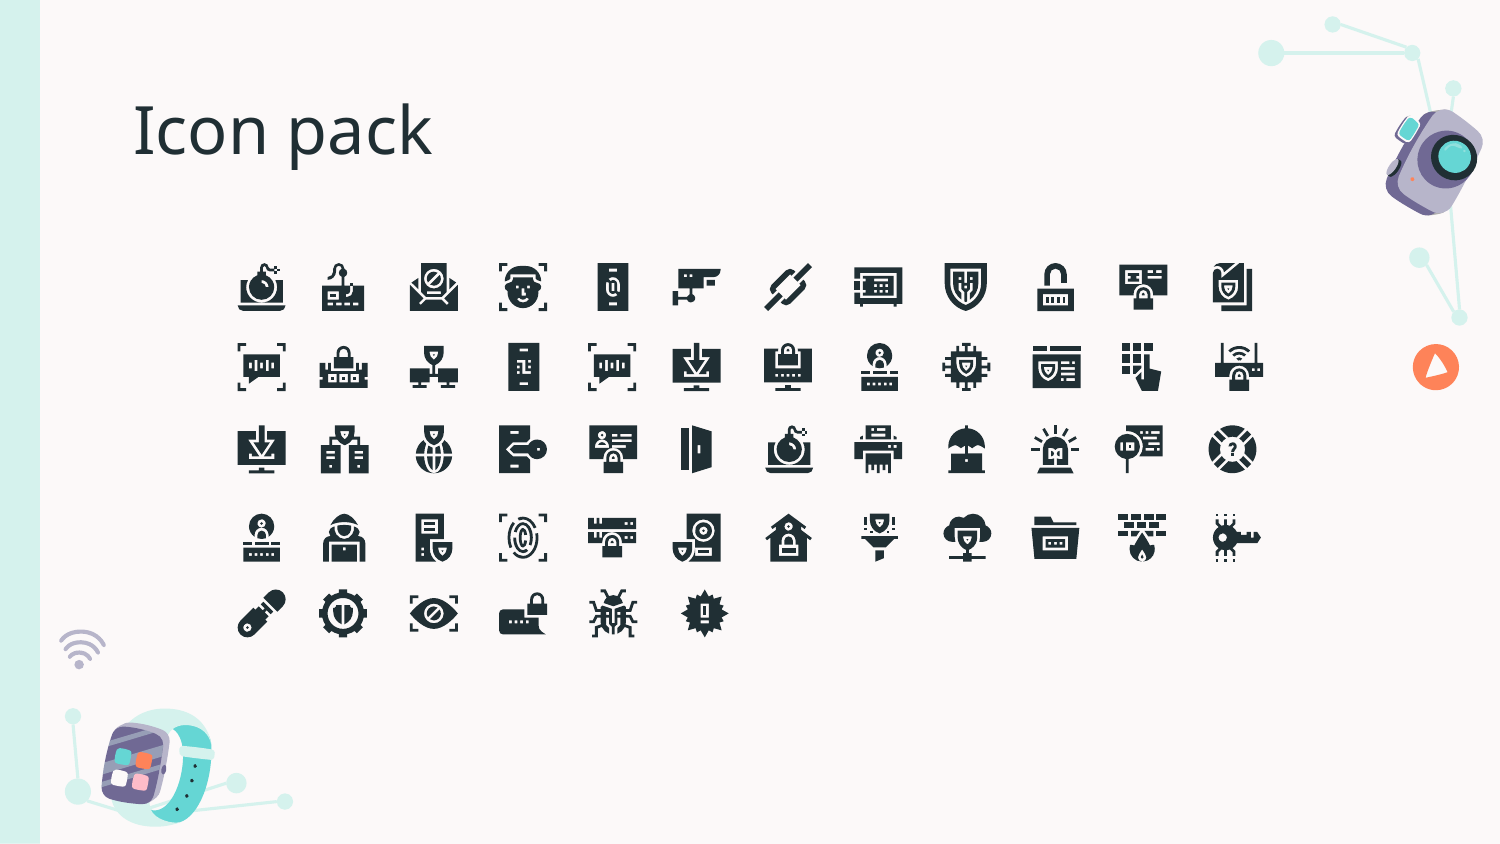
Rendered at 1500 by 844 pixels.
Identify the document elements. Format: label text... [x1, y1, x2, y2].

text_box [948, 425, 985, 474]
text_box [498, 592, 548, 635]
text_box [1214, 342, 1264, 392]
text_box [1037, 262, 1075, 312]
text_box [322, 513, 366, 562]
text_box [597, 263, 629, 311]
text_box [1031, 425, 1080, 474]
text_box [236, 589, 287, 638]
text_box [1121, 342, 1162, 392]
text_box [672, 513, 721, 562]
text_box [589, 425, 638, 474]
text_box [409, 594, 459, 632]
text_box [498, 425, 548, 474]
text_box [854, 425, 903, 474]
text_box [1114, 425, 1163, 474]
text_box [1032, 345, 1081, 389]
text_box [589, 589, 638, 638]
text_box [237, 425, 286, 474]
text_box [415, 513, 453, 562]
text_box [942, 342, 991, 392]
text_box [763, 262, 813, 312]
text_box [243, 513, 281, 562]
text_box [854, 267, 903, 307]
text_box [765, 513, 813, 562]
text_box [943, 513, 992, 562]
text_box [498, 513, 548, 562]
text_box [680, 589, 729, 638]
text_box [680, 425, 712, 474]
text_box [409, 262, 459, 312]
text_box [508, 342, 540, 391]
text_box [672, 342, 721, 392]
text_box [237, 342, 286, 392]
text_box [587, 342, 637, 392]
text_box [1208, 425, 1257, 474]
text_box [763, 342, 813, 392]
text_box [415, 425, 453, 474]
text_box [318, 589, 368, 638]
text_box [237, 262, 286, 312]
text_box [1117, 513, 1167, 562]
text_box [409, 345, 459, 389]
title Icon pack [118, 72, 1382, 167]
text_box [861, 342, 899, 392]
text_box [1031, 516, 1080, 559]
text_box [1119, 264, 1168, 310]
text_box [861, 513, 899, 562]
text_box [944, 262, 988, 312]
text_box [672, 268, 721, 306]
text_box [320, 425, 369, 474]
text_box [764, 425, 814, 474]
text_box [319, 345, 368, 389]
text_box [587, 517, 637, 558]
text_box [321, 262, 365, 312]
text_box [498, 262, 548, 312]
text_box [1212, 513, 1262, 562]
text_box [1212, 262, 1253, 312]
